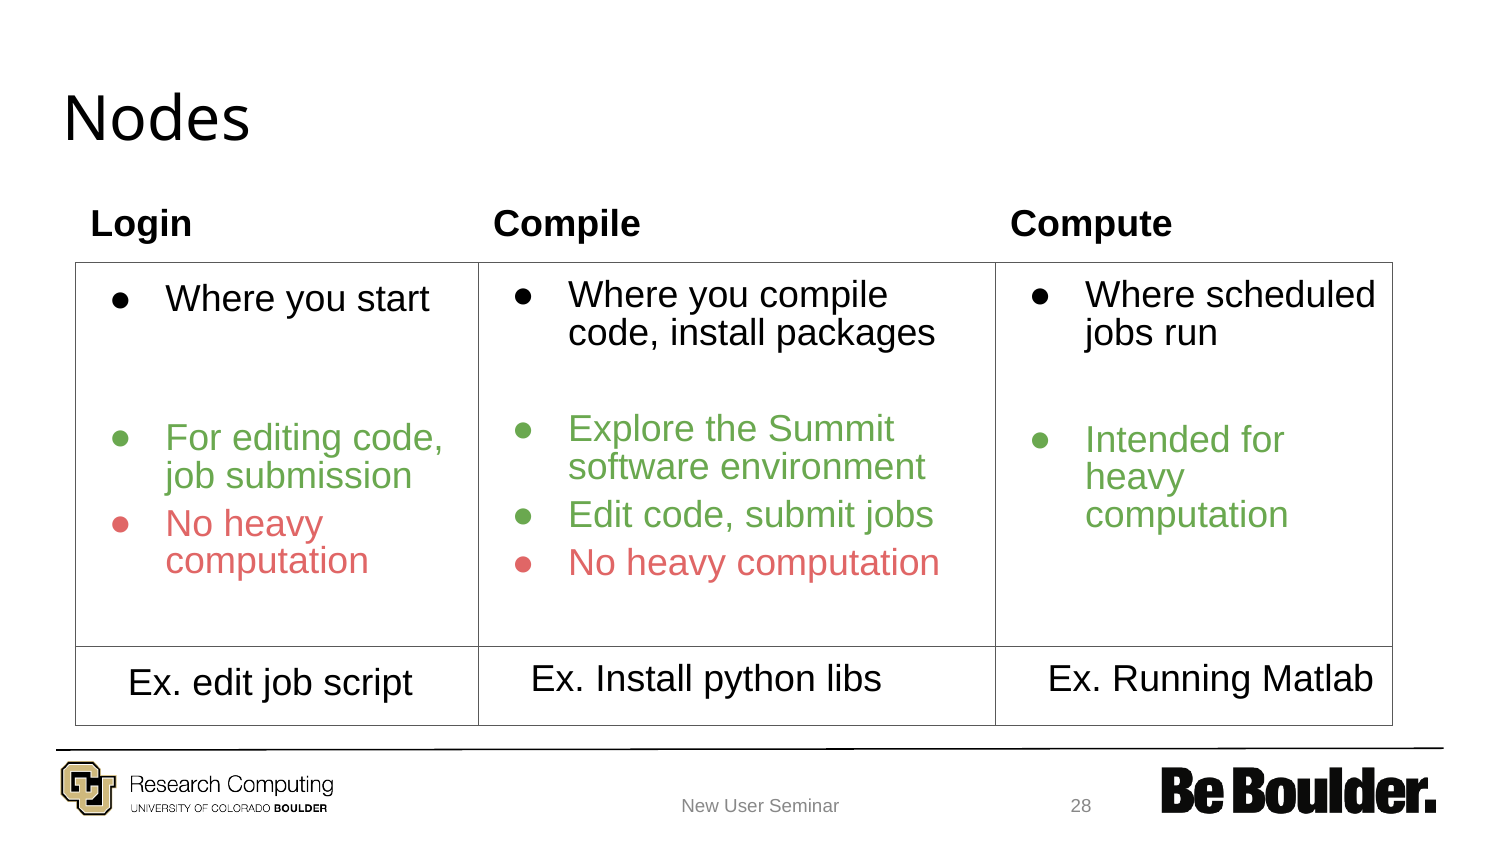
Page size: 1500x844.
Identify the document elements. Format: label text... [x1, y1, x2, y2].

picture [60, 761, 333, 816]
slide_number ‹#› [1059, 782, 1144, 827]
table_header Compile [479, 188, 995, 262]
table_header Login [76, 188, 478, 262]
footer New User Seminar [507, 782, 1014, 827]
table_cell Ex. Install python libs [479, 647, 995, 725]
table_cell Where you start For editing code, job submission No heavy computation [76, 263, 478, 646]
table_cell Ex. Running Matlab [996, 647, 1392, 725]
table_cell Where you compile code, install packages Explore the Summit software environment Edit code, submit jobs No heavy computation [479, 263, 995, 646]
table_header Compute [996, 188, 1392, 262]
table_cell Ex. edit job script [76, 647, 478, 725]
picture [1143, 761, 1454, 816]
table_cell Where scheduled jobs run Intended for heavy computation [996, 263, 1392, 646]
title Nodes [51, 72, 1449, 167]
